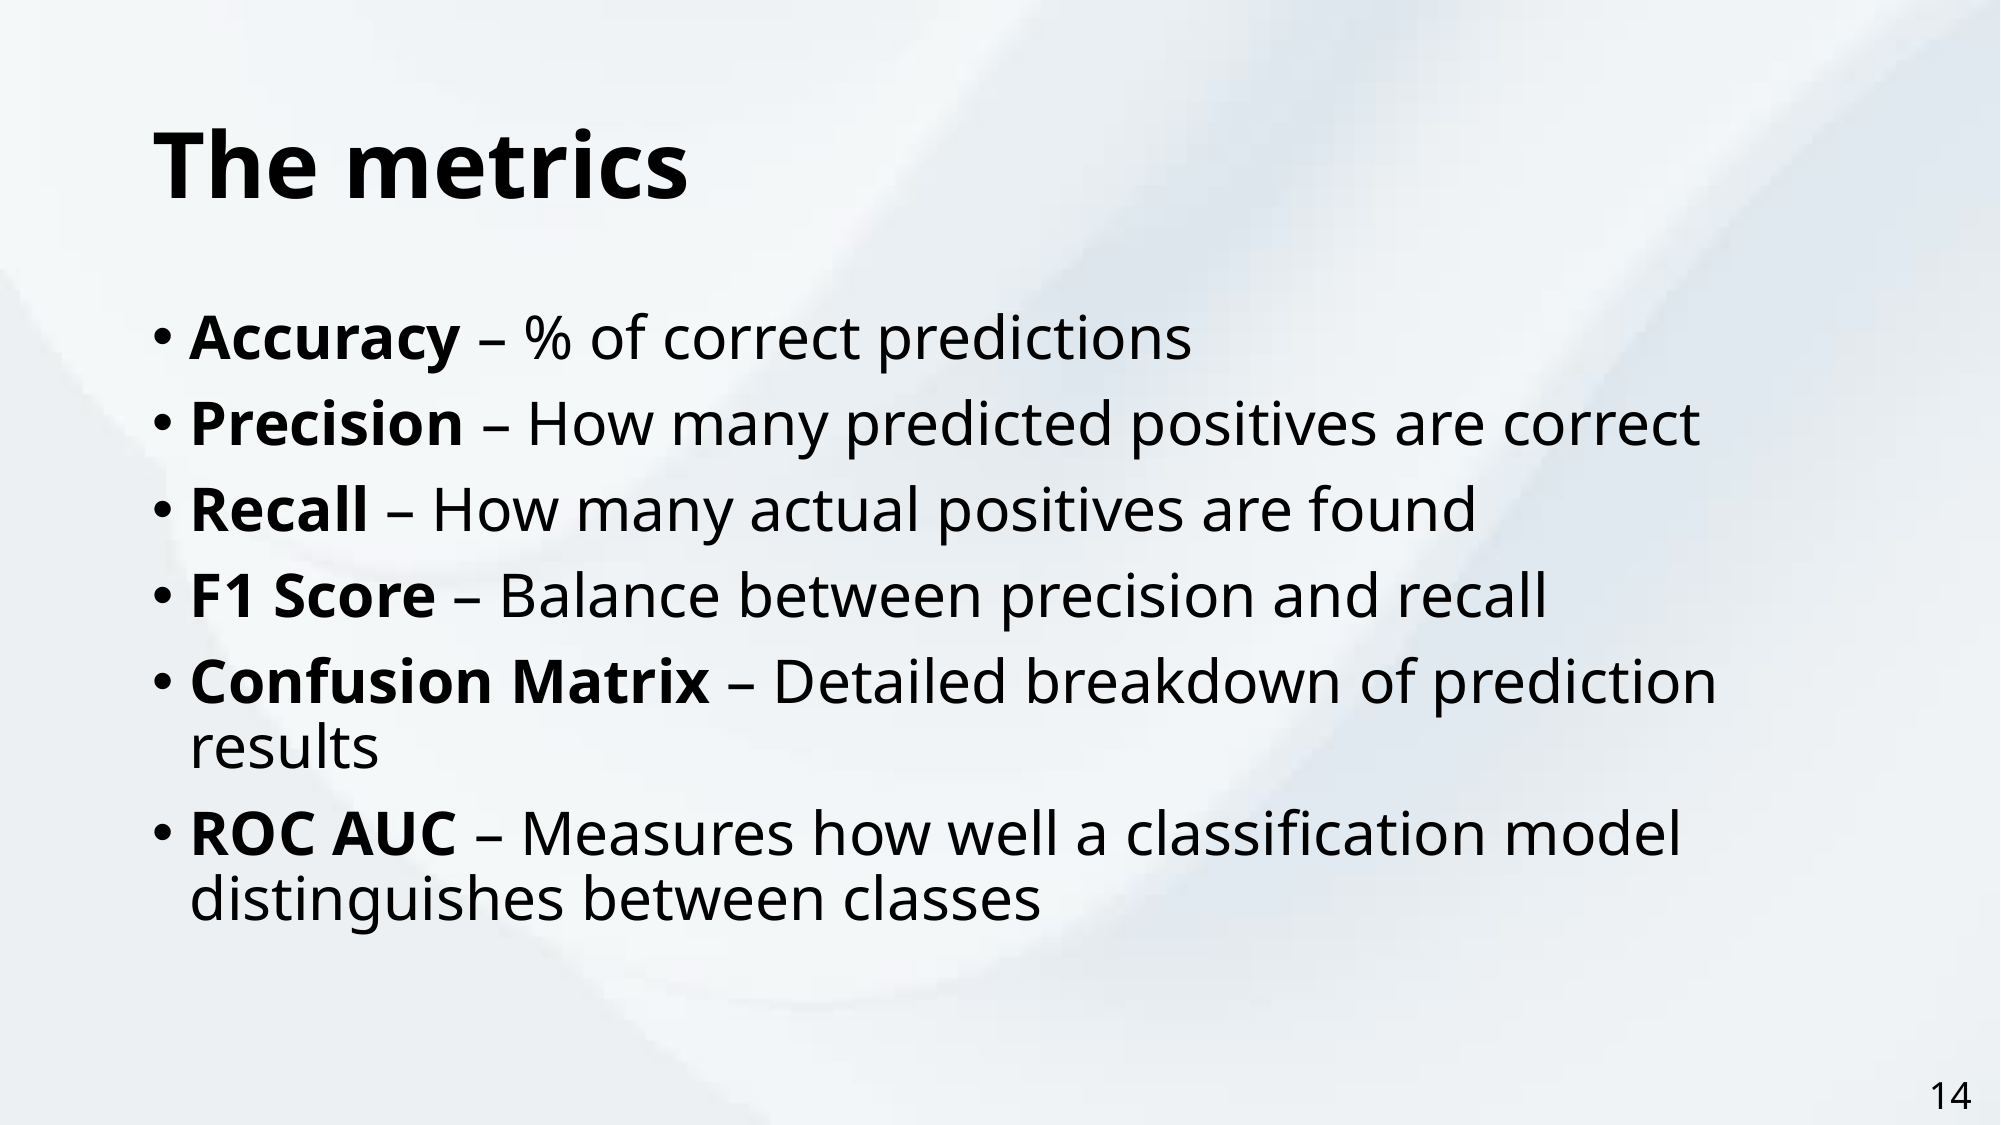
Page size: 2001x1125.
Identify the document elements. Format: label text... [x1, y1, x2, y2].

picture [0, 0, 2001, 1125]
list Accuracy – % of correct predictions Precision – How many predicted positives are correct Recall – How many actual positives are found F1 Score – Balance between precision and recall Confusion Matrix – Detailed breakdown of prediction results ROC AUC – Measures how well a classification model distinguishes between classes [137, 299, 1863, 1014]
title The metrics [137, 59, 1863, 278]
text_box 14 [1914, 1064, 2000, 1125]
